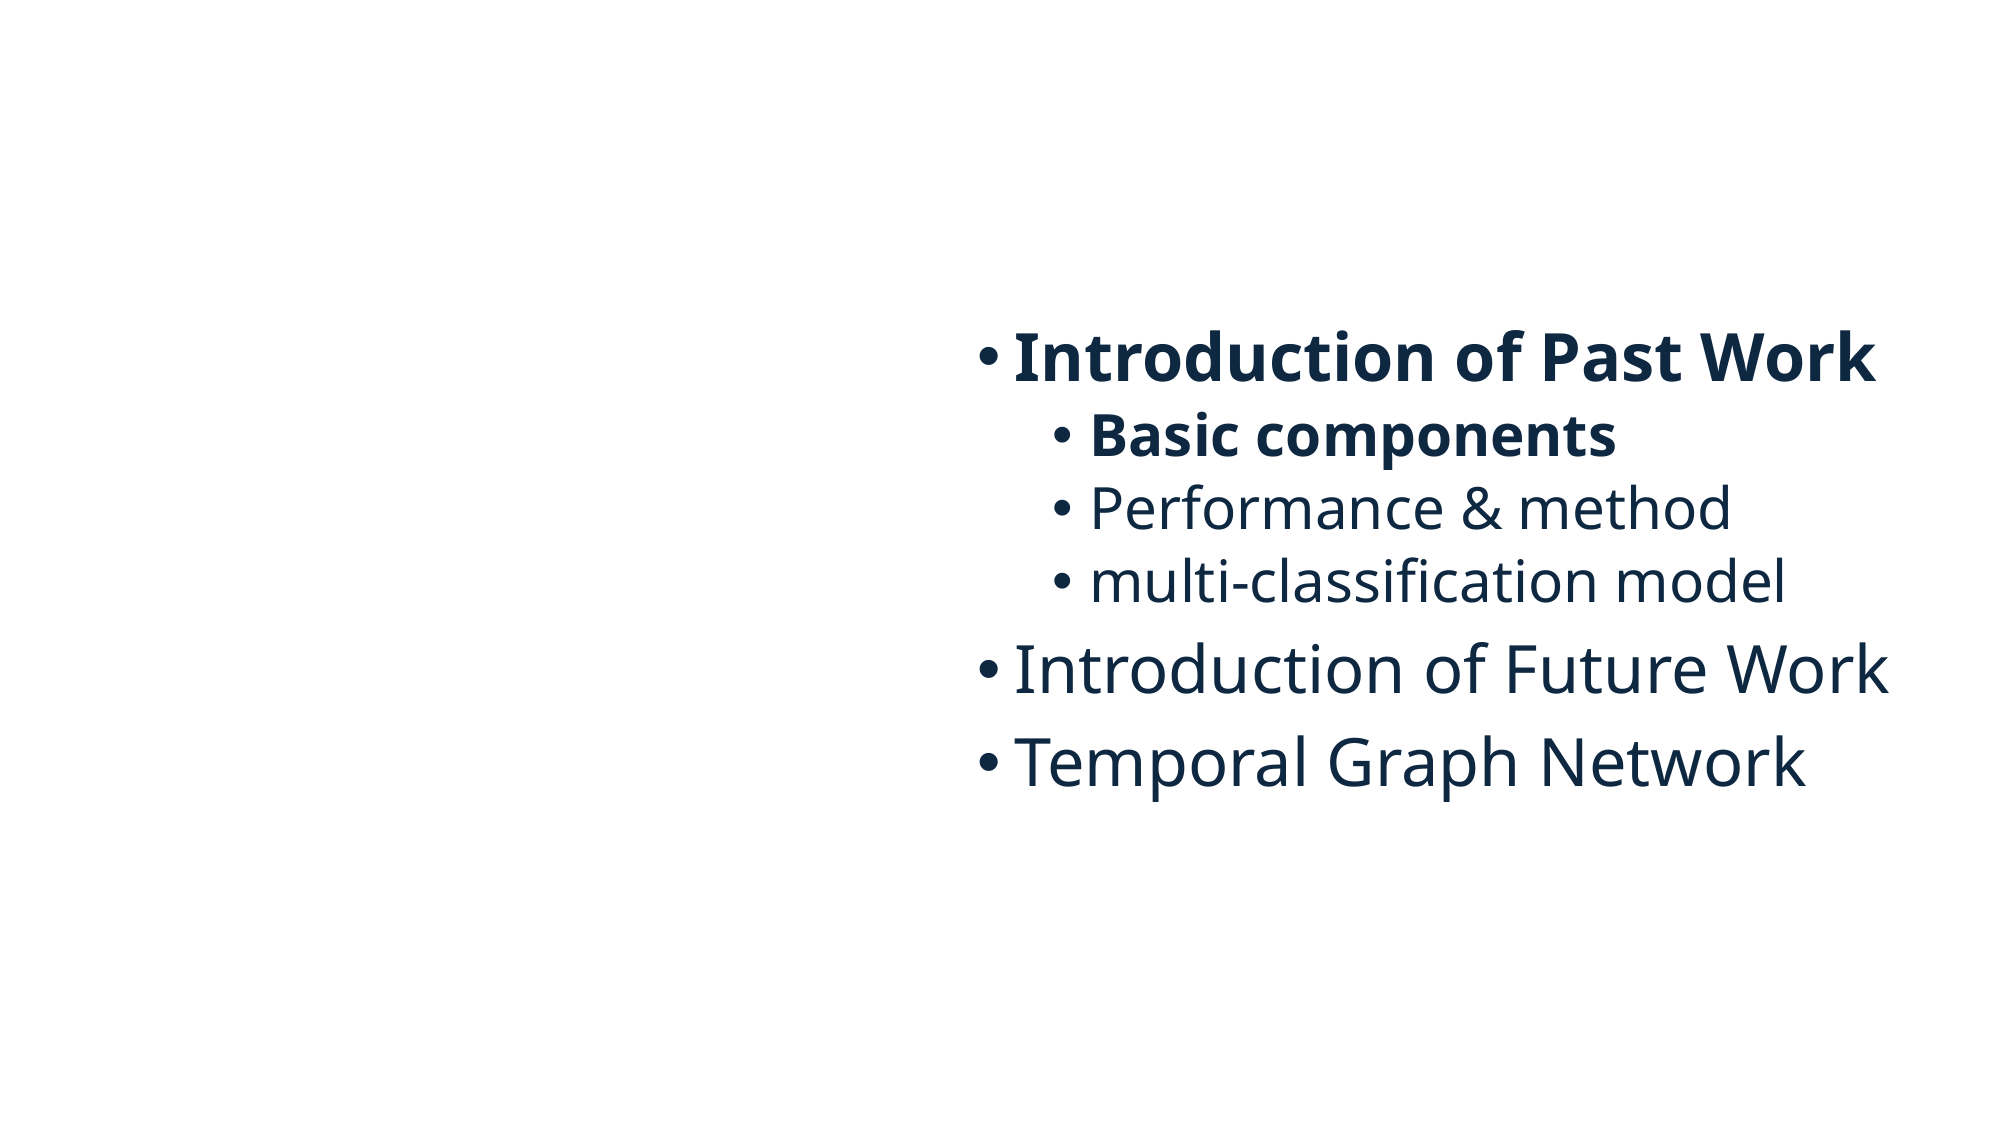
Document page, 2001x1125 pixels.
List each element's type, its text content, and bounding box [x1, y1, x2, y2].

list Introduction of Past Work Basic components Performance & method multi-classification model Introduction of Future Work Temporal Graph Network [962, 133, 1963, 992]
